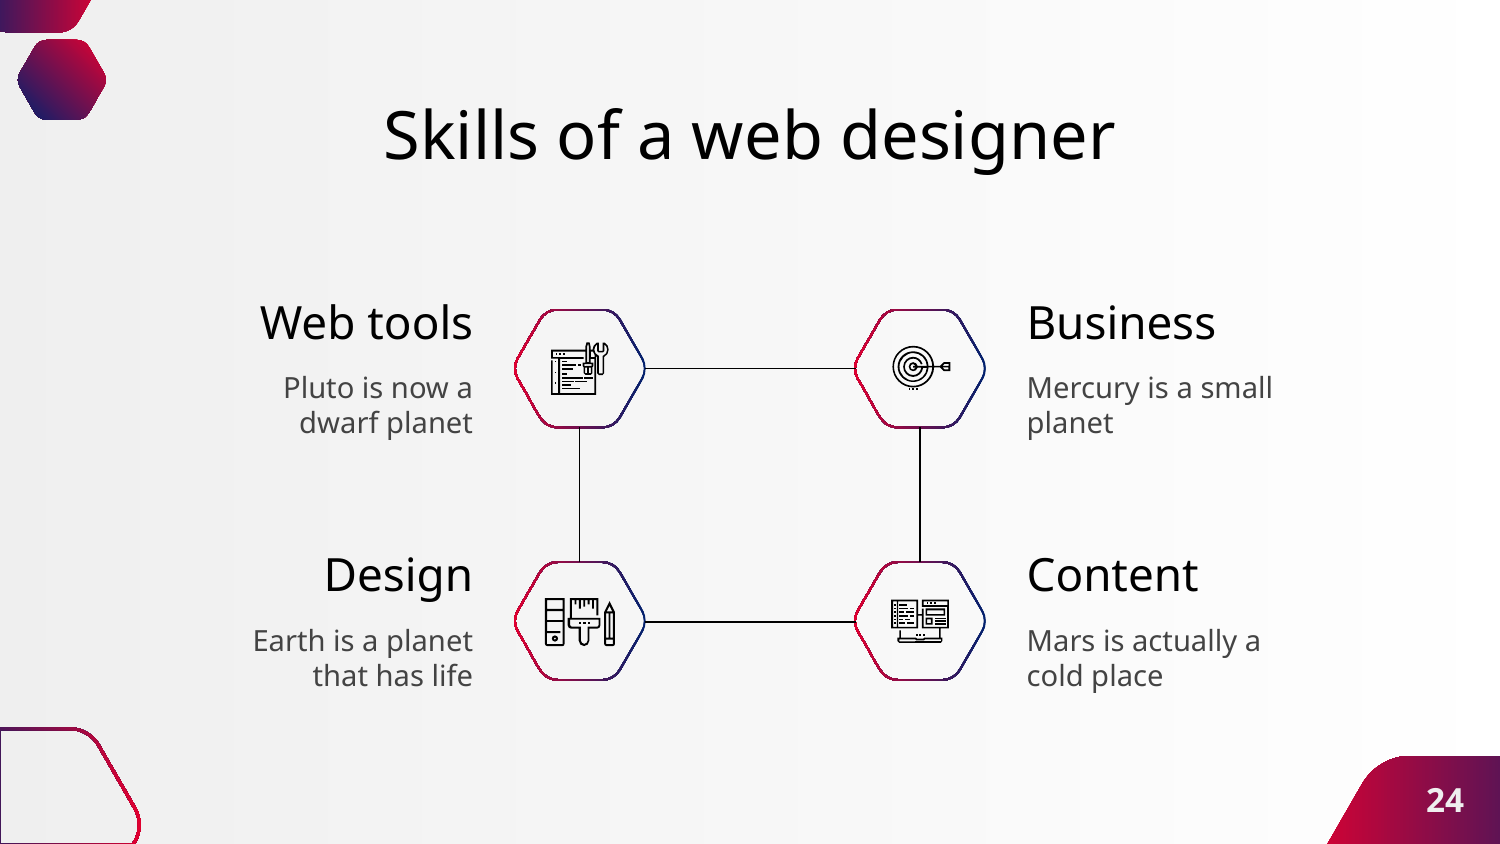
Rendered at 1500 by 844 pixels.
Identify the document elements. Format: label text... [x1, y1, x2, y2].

text_box Design [197, 546, 489, 607]
text_box [514, 561, 646, 682]
text_box [855, 561, 986, 682]
text_box Earth is a planet that has life [197, 607, 489, 696]
text_box Mars is actually a cold place [1011, 607, 1303, 696]
text_box Mercury is a small planet [1011, 354, 1303, 443]
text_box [544, 597, 616, 647]
slide_number ‹#› [1389, 755, 1500, 844]
text_box Web tools [197, 294, 489, 354]
text_box Content [1011, 546, 1303, 607]
text_box [514, 308, 646, 429]
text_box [892, 345, 951, 390]
text_box [854, 308, 986, 429]
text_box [890, 599, 950, 644]
title Skills of a web designer [116, 88, 1383, 177]
text_box Pluto is now a dwarf planet [197, 354, 489, 443]
text_box Business [1011, 294, 1303, 354]
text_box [550, 342, 610, 395]
text_box [854, 561, 916, 621]
